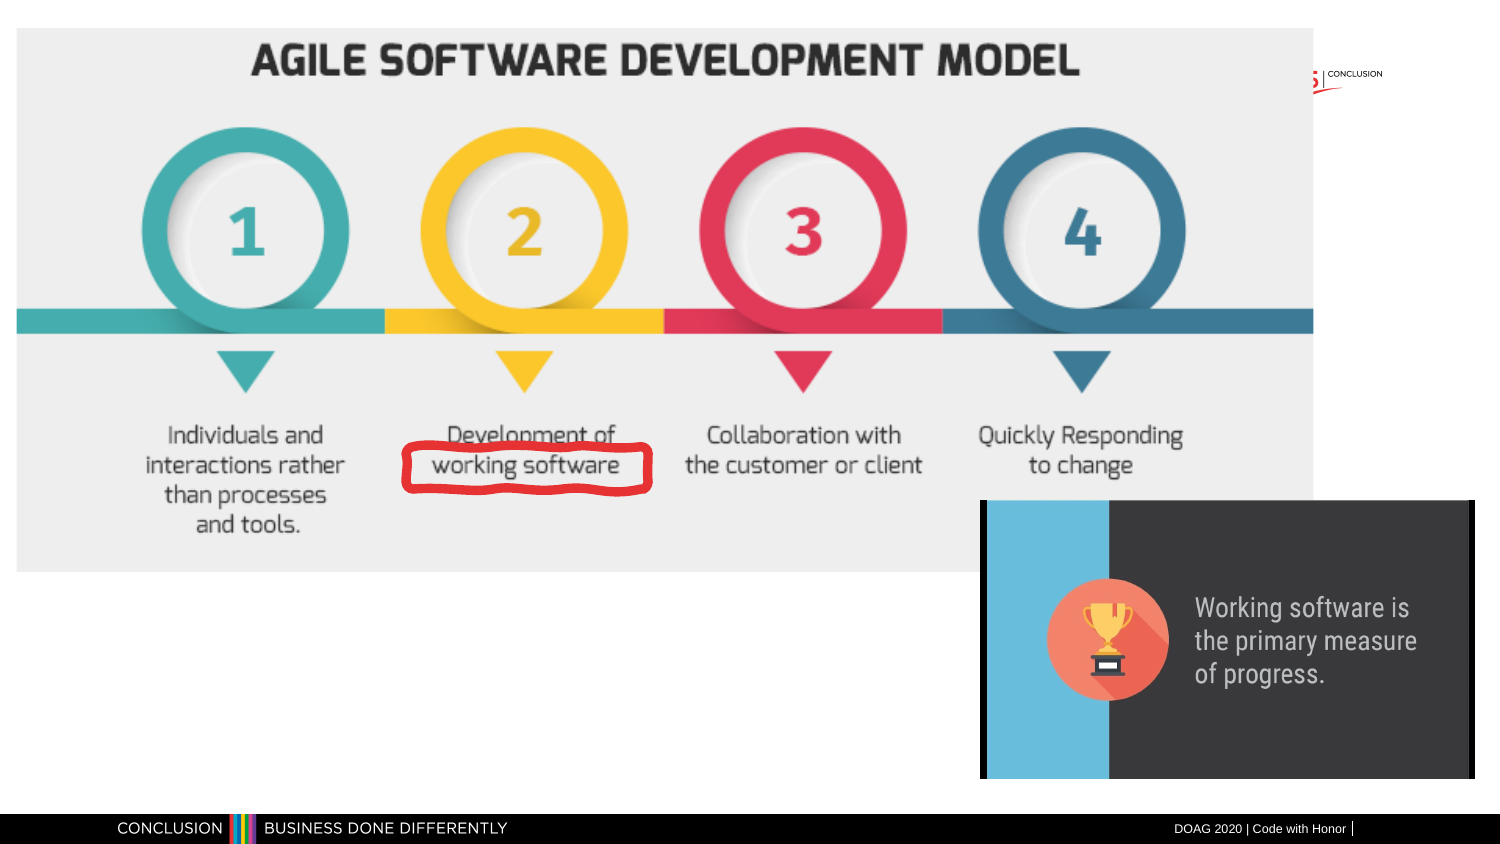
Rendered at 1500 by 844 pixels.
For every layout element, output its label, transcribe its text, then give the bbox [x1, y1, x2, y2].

picture [0, 814, 236, 844]
footer DOAG 2020 | Code with Honor [814, 820, 1347, 839]
picture [16, 28, 1475, 779]
picture [239, 814, 1500, 844]
